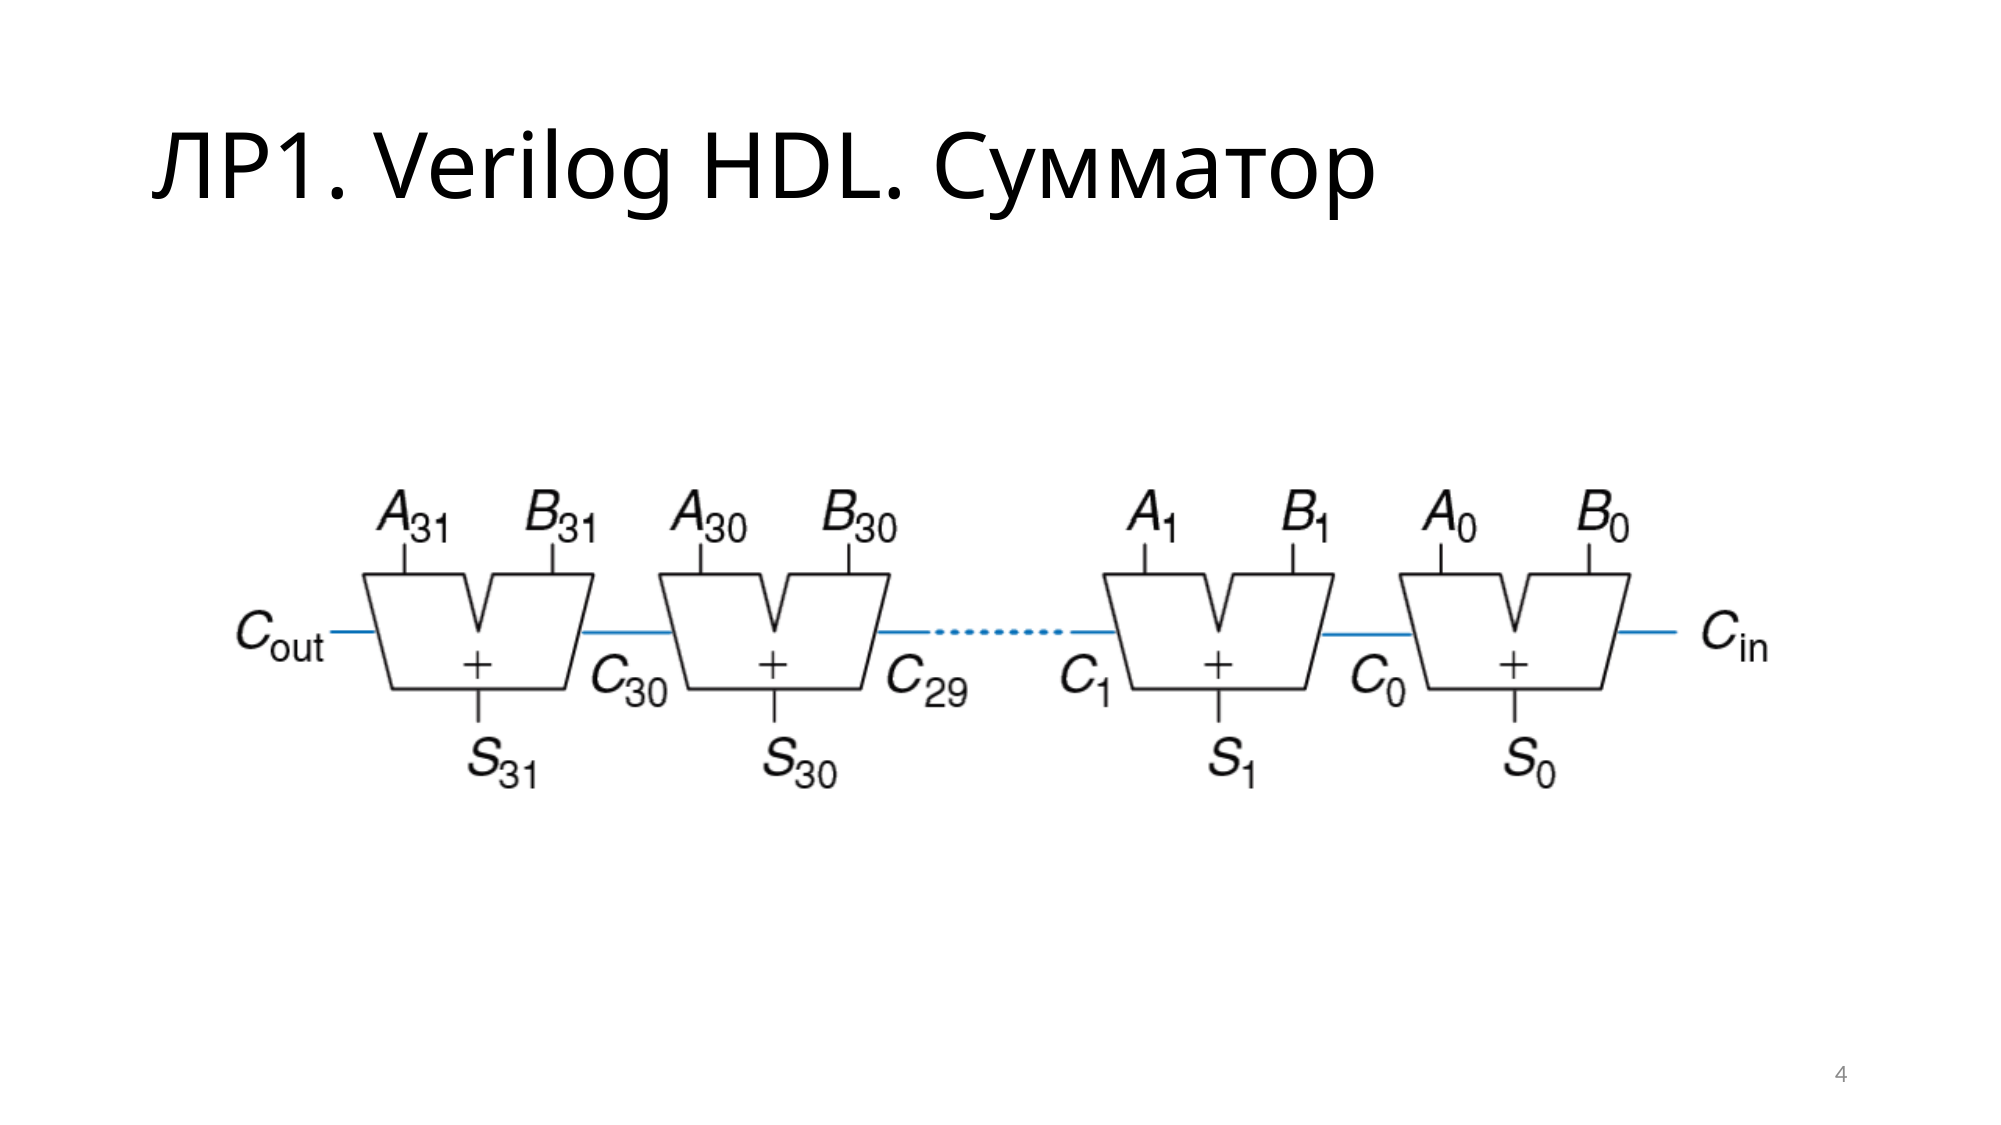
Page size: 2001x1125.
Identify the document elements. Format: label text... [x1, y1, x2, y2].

picture [207, 463, 1793, 806]
slide_number 4 [1412, 1042, 1863, 1103]
title ЛР1. Verilog HDL. Сумматор [137, 59, 1863, 278]
